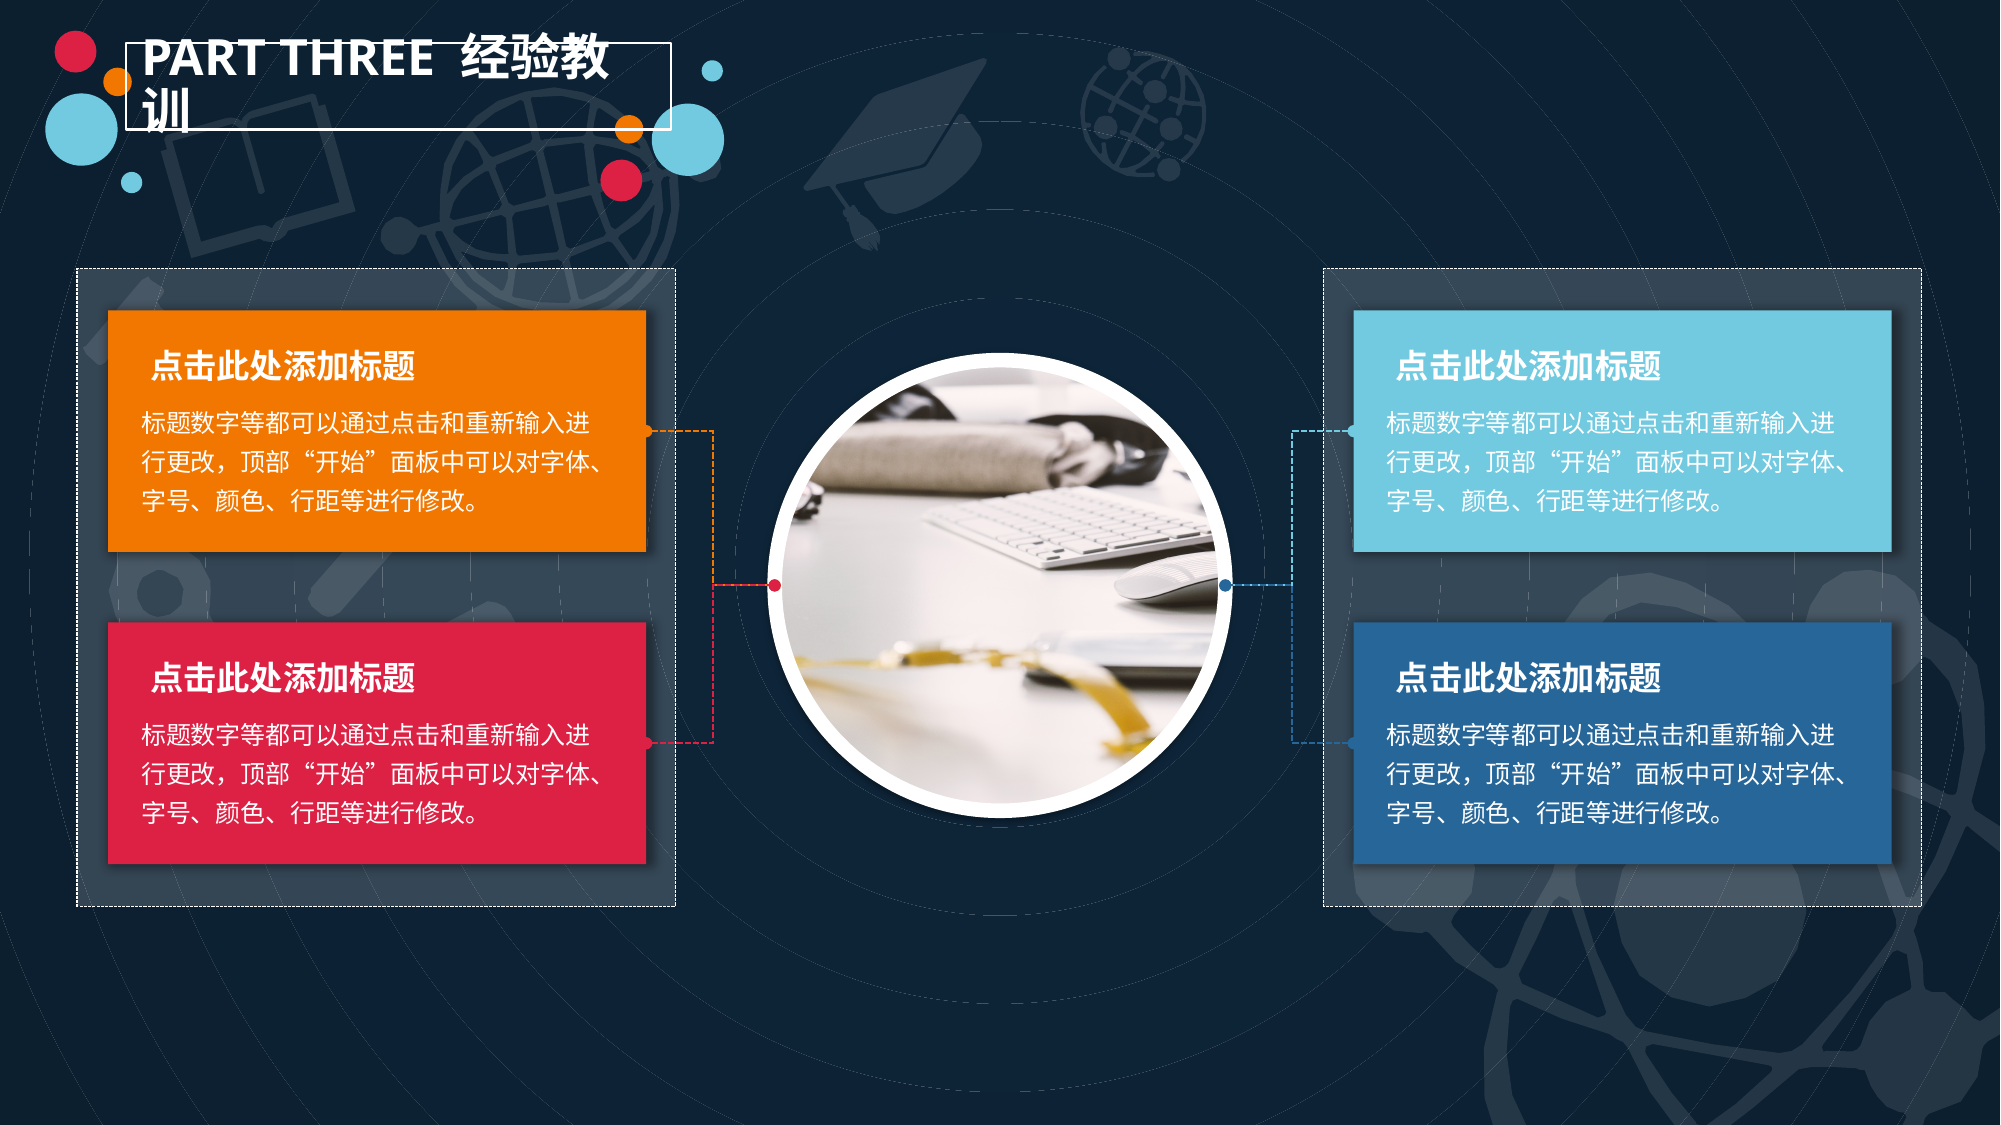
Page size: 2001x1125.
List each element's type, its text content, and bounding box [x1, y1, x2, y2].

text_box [108, 310, 647, 552]
picture [774, 360, 1226, 811]
text_box [76, 268, 676, 907]
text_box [1225, 431, 1354, 585]
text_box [646, 585, 775, 744]
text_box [646, 431, 775, 585]
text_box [1225, 585, 1354, 744]
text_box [1353, 622, 1892, 865]
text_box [108, 622, 647, 865]
text_box [1322, 268, 1923, 907]
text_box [1353, 310, 1892, 552]
list PART THREE 经验教训 [125, 42, 672, 131]
